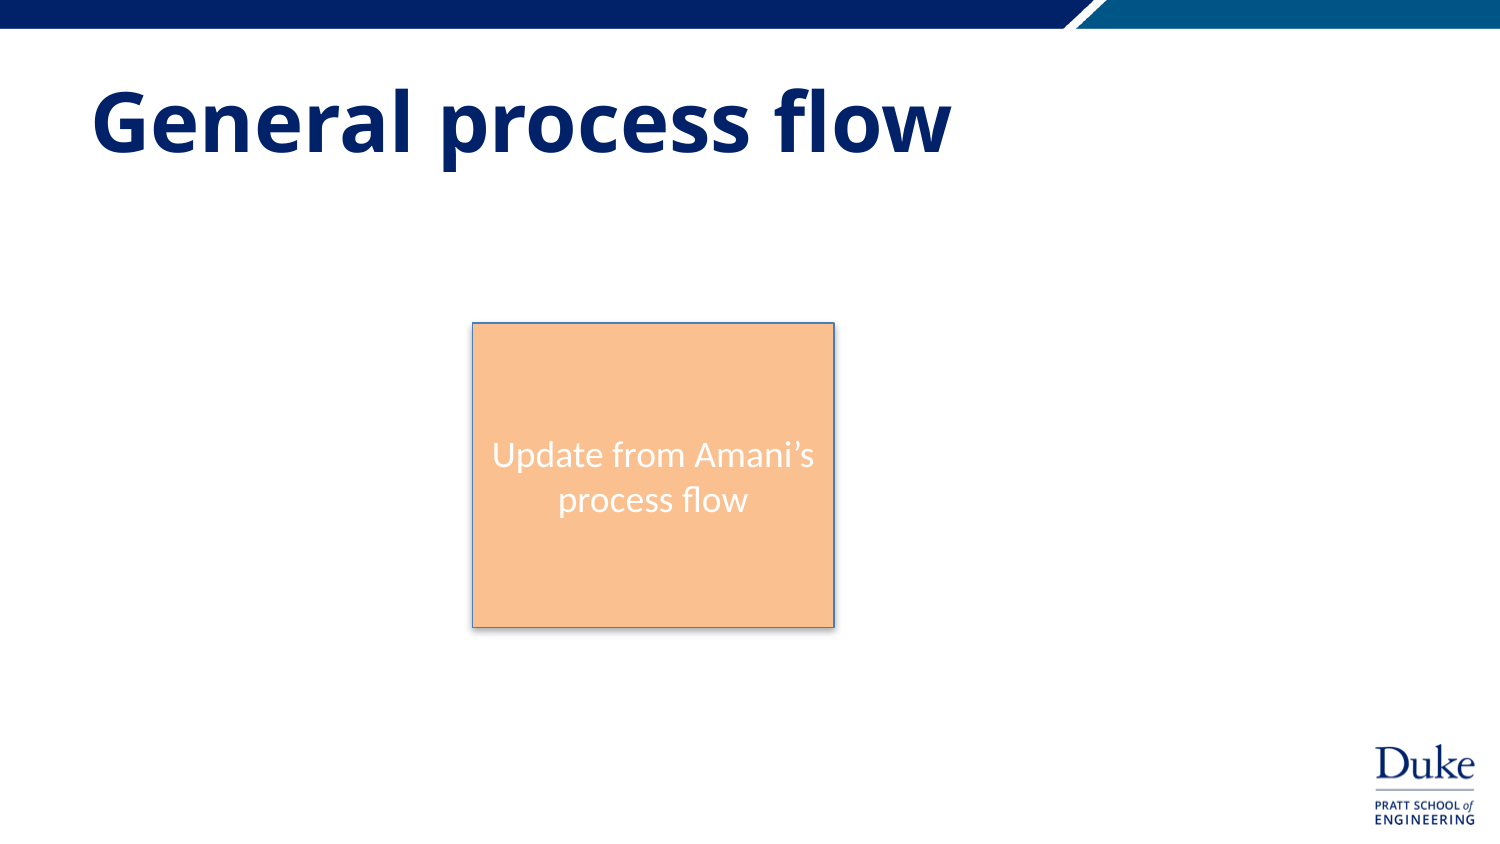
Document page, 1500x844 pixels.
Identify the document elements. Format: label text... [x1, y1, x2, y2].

picture [0, 0, 1500, 844]
title General process flow [75, 63, 1425, 175]
text_box Update from Amani’s process flow [472, 322, 835, 628]
